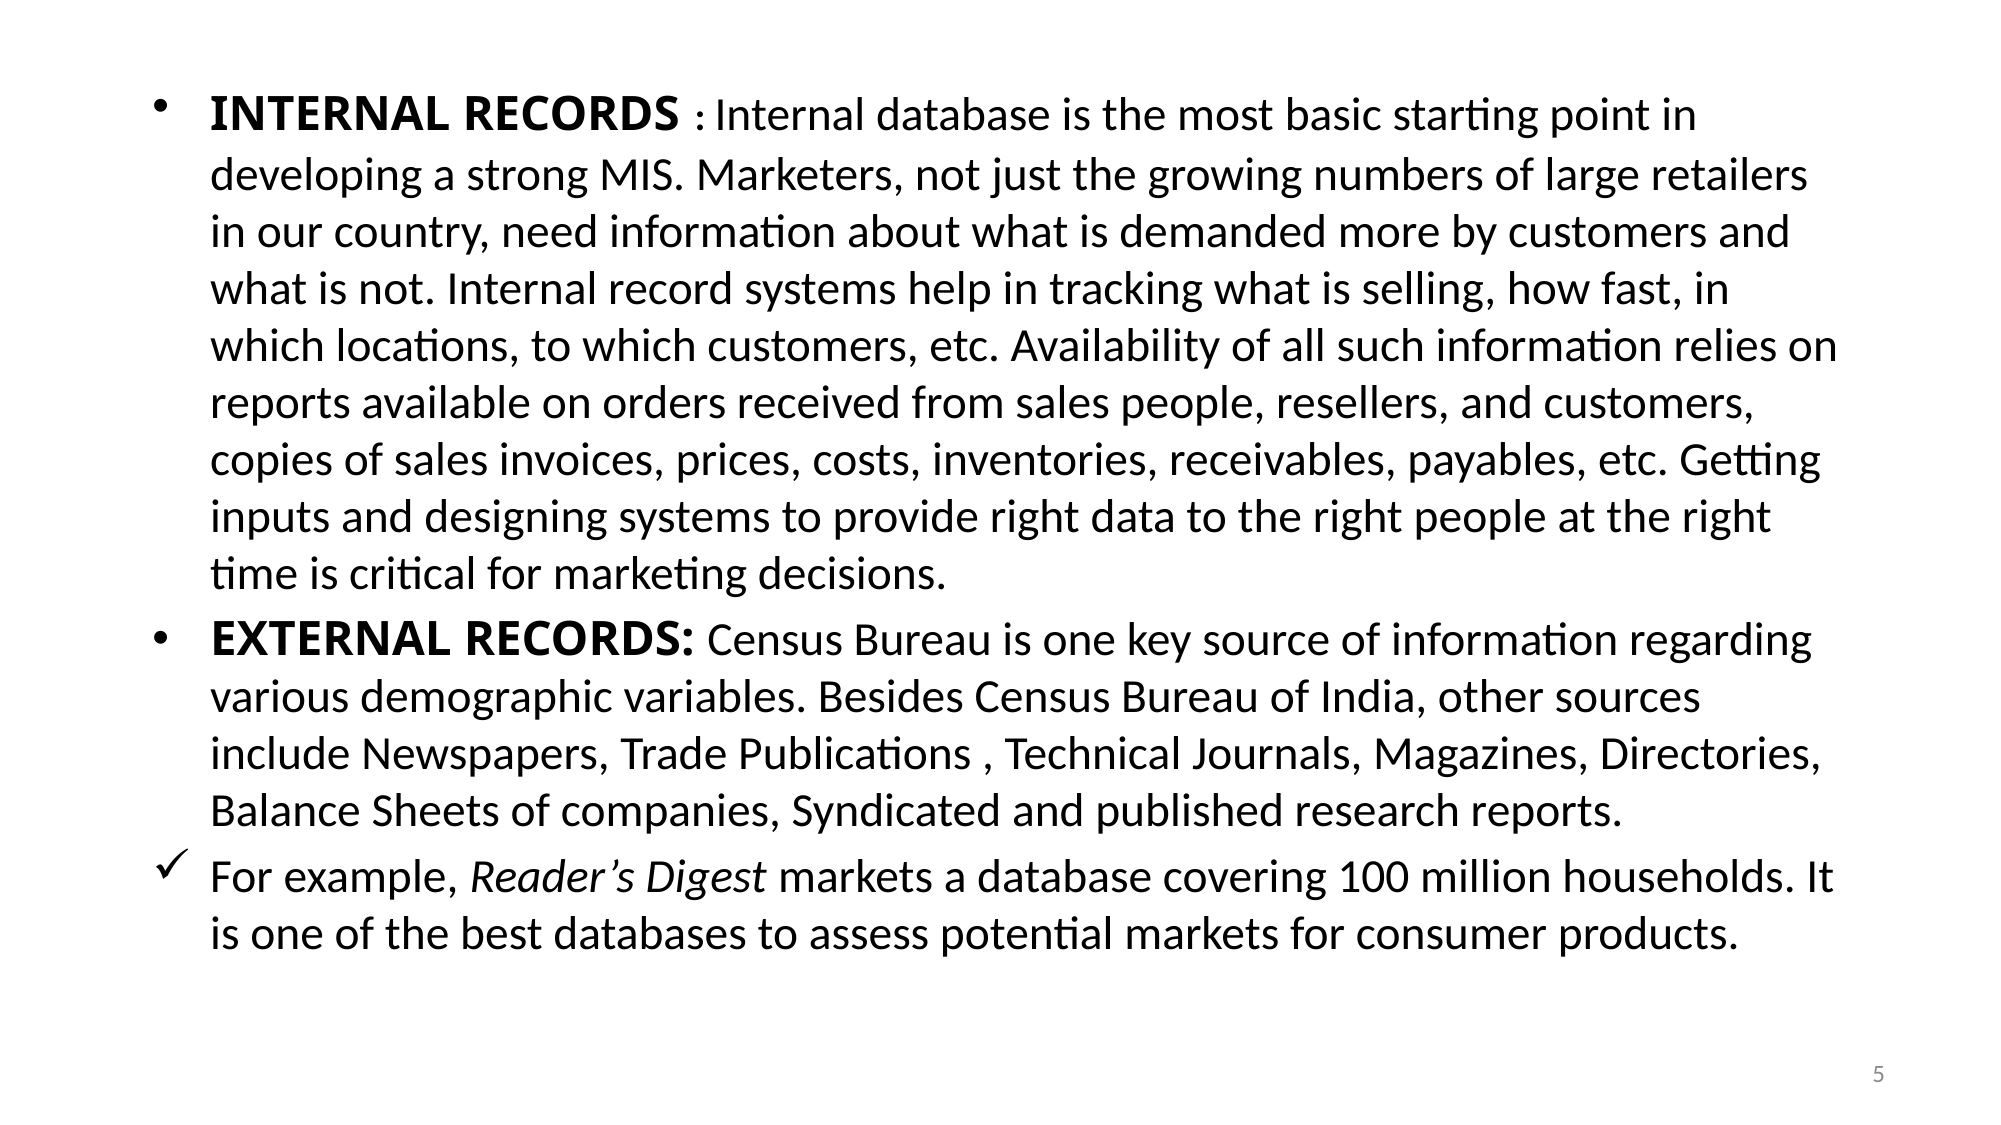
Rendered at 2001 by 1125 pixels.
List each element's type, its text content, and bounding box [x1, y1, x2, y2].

list INTERNAL RECORDS : Internal database is the most basic starting point in developing a strong MIS. Marketers, not just the growing numbers of large retailers in our country, need information about what is demanded more by customers and what is not. Internal record systems help in tracking what is selling, how fast, in which locations, to which customers, etc. Availability of all such information relies on reports available on orders received from sales people, resellers, and customers, copies of sales invoices, prices, costs, inventories, receivables, payables, etc. Getting inputs and designing systems to provide right data to the right people at the right time is critical for marketing decisions. EXTERNAL RECORDS: Census Bureau is one key source of information regarding various demographic variables. Besides Census Bureau of India, other sources include Newspapers, Trade Publications , Technical Journals, Magazines, Directories, Balance Sheets of companies, Syndicated and published research reports. For example, Reader’s Digest markets a database covering 100 million households. It is one of the best databases to assess potential markets for consumer products. [137, 59, 1863, 1014]
slide_number 5 [1433, 1042, 1900, 1103]
